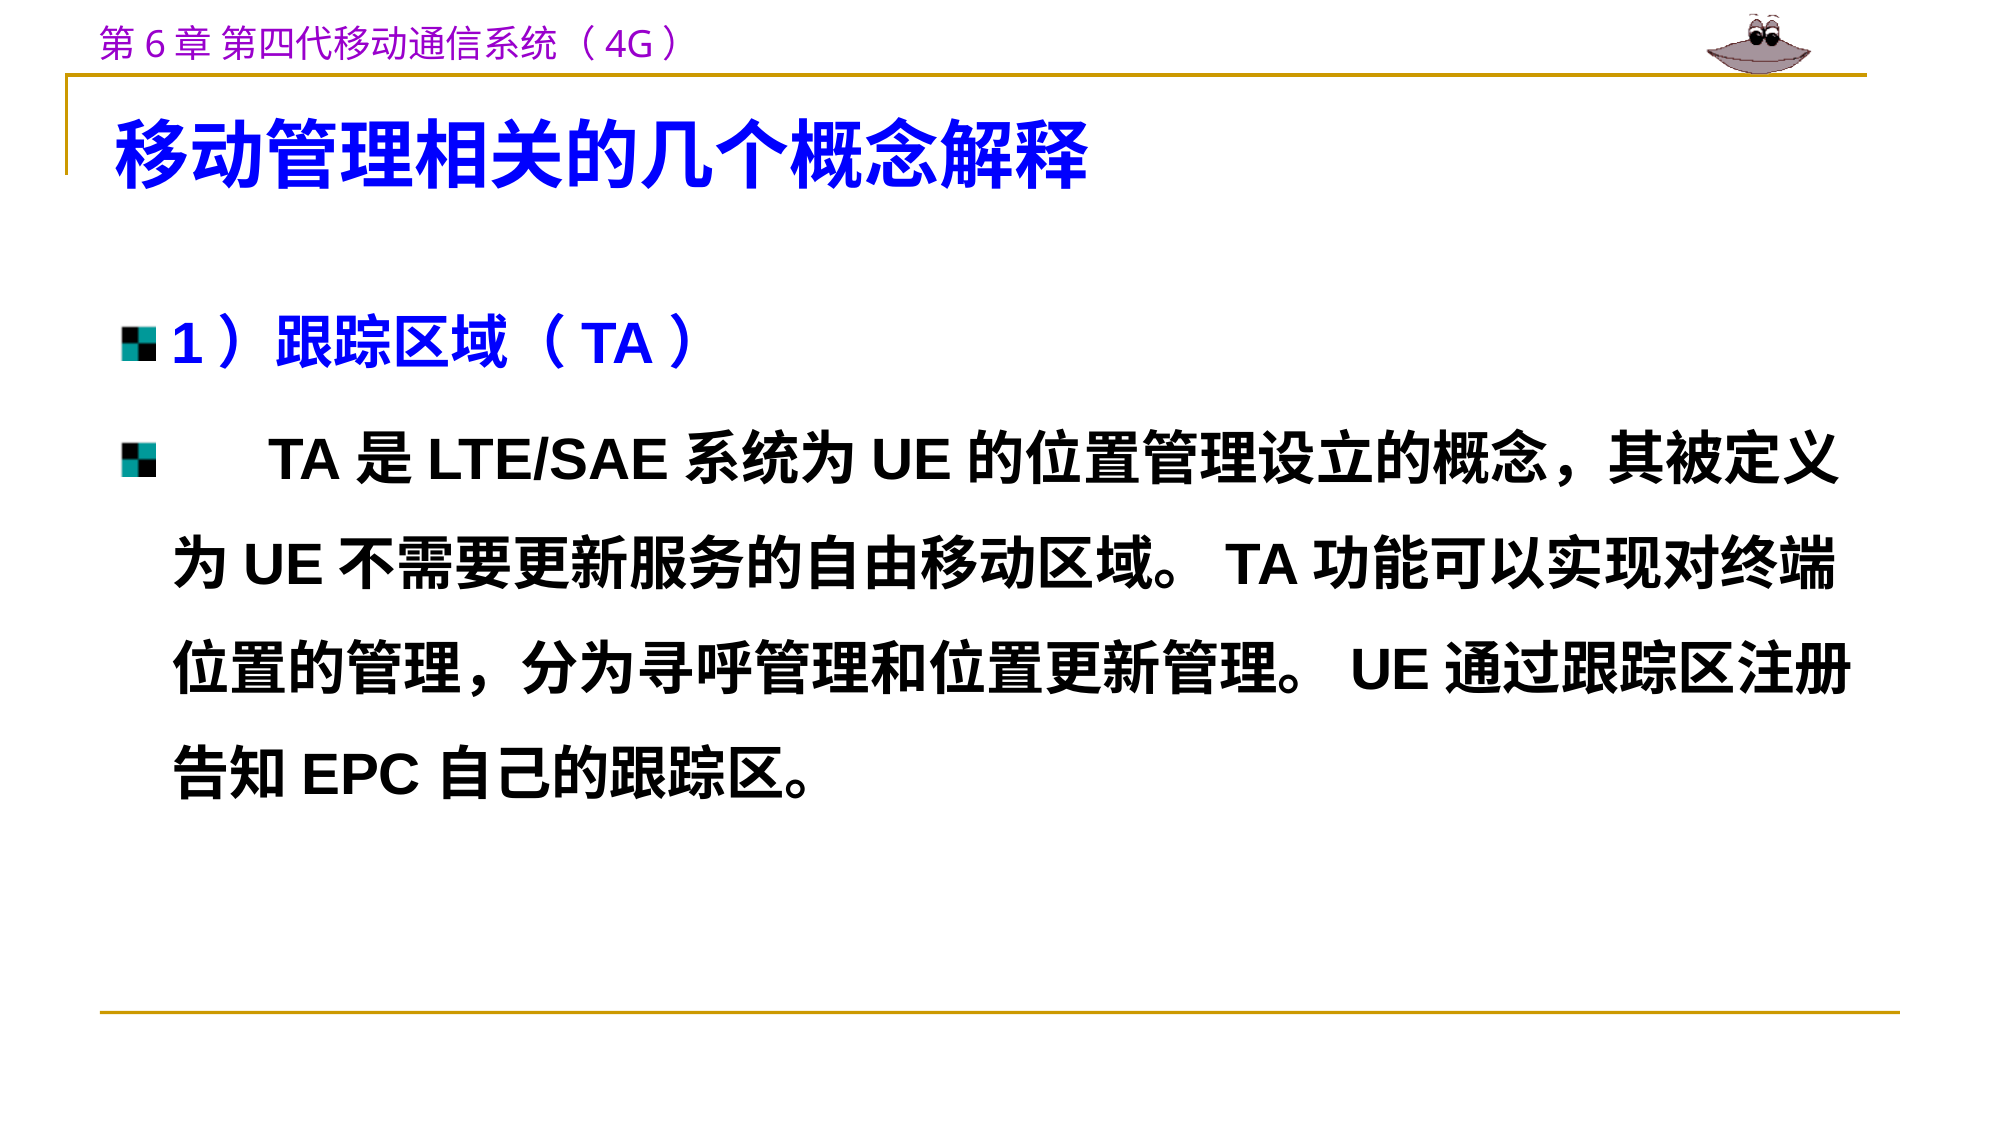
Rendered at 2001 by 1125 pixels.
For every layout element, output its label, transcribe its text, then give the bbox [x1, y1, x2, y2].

list 1）跟踪区域（TA） TA是LTE/SAE系统为UE的位置管理设立的概念，其被定义为UE不需要更新服务的自由移动区域。TA功能可以实现对终端位置的管理，分为寻呼管理和位置更新管理。UE通过跟踪区注册告知EPC自己的跟踪区。 [99, 262, 1901, 1006]
picture [114, 435, 156, 477]
picture [114, 319, 156, 361]
picture [1650, 0, 1817, 87]
title 移动管理相关的几个概念解释 [99, 99, 1901, 233]
